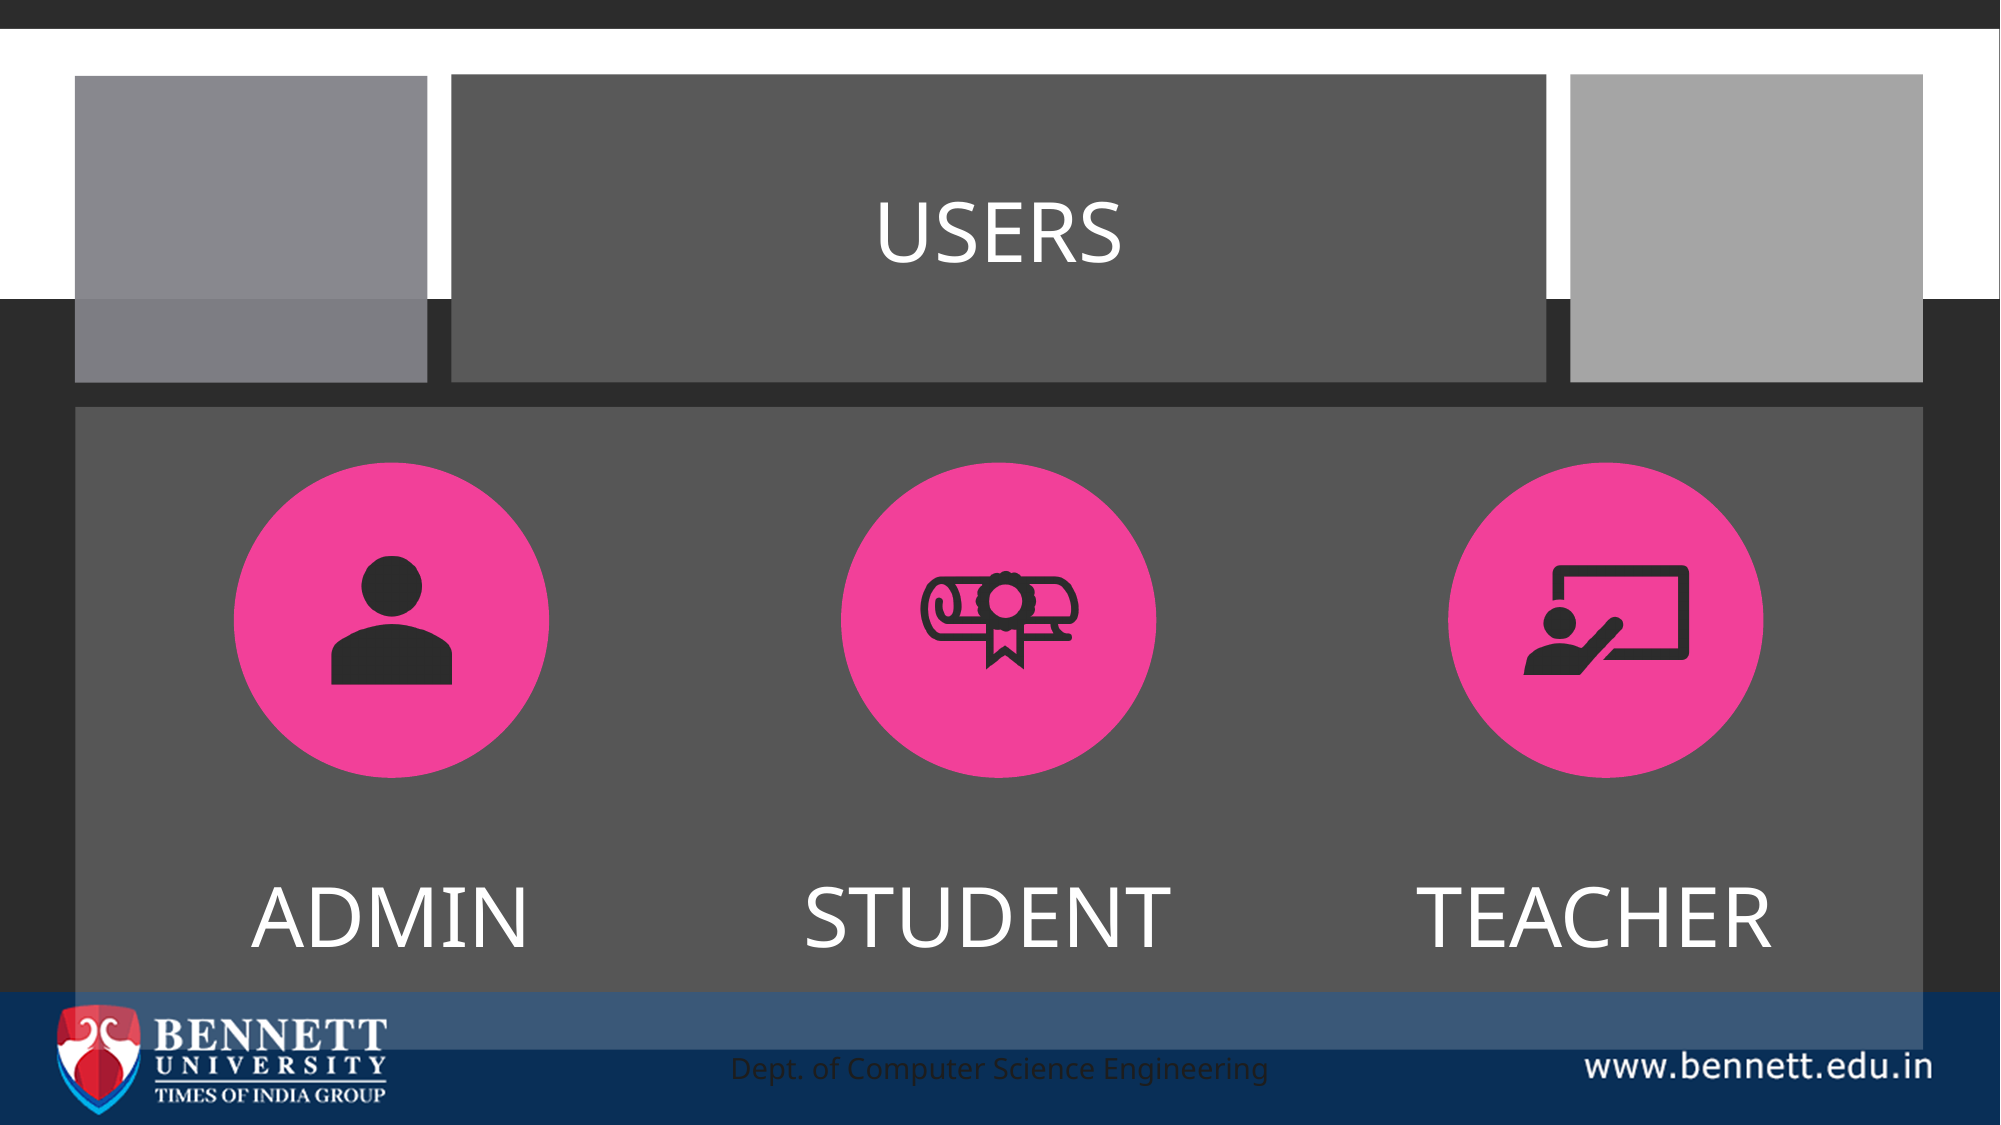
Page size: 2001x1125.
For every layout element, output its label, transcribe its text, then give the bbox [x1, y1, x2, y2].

title Users [499, 120, 1499, 354]
text_box [1569, 73, 1924, 383]
text_box [74, 75, 428, 384]
text_box [450, 73, 1547, 383]
text_box [74, 406, 1924, 1051]
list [129, 458, 1869, 998]
picture [0, 992, 2000, 1125]
